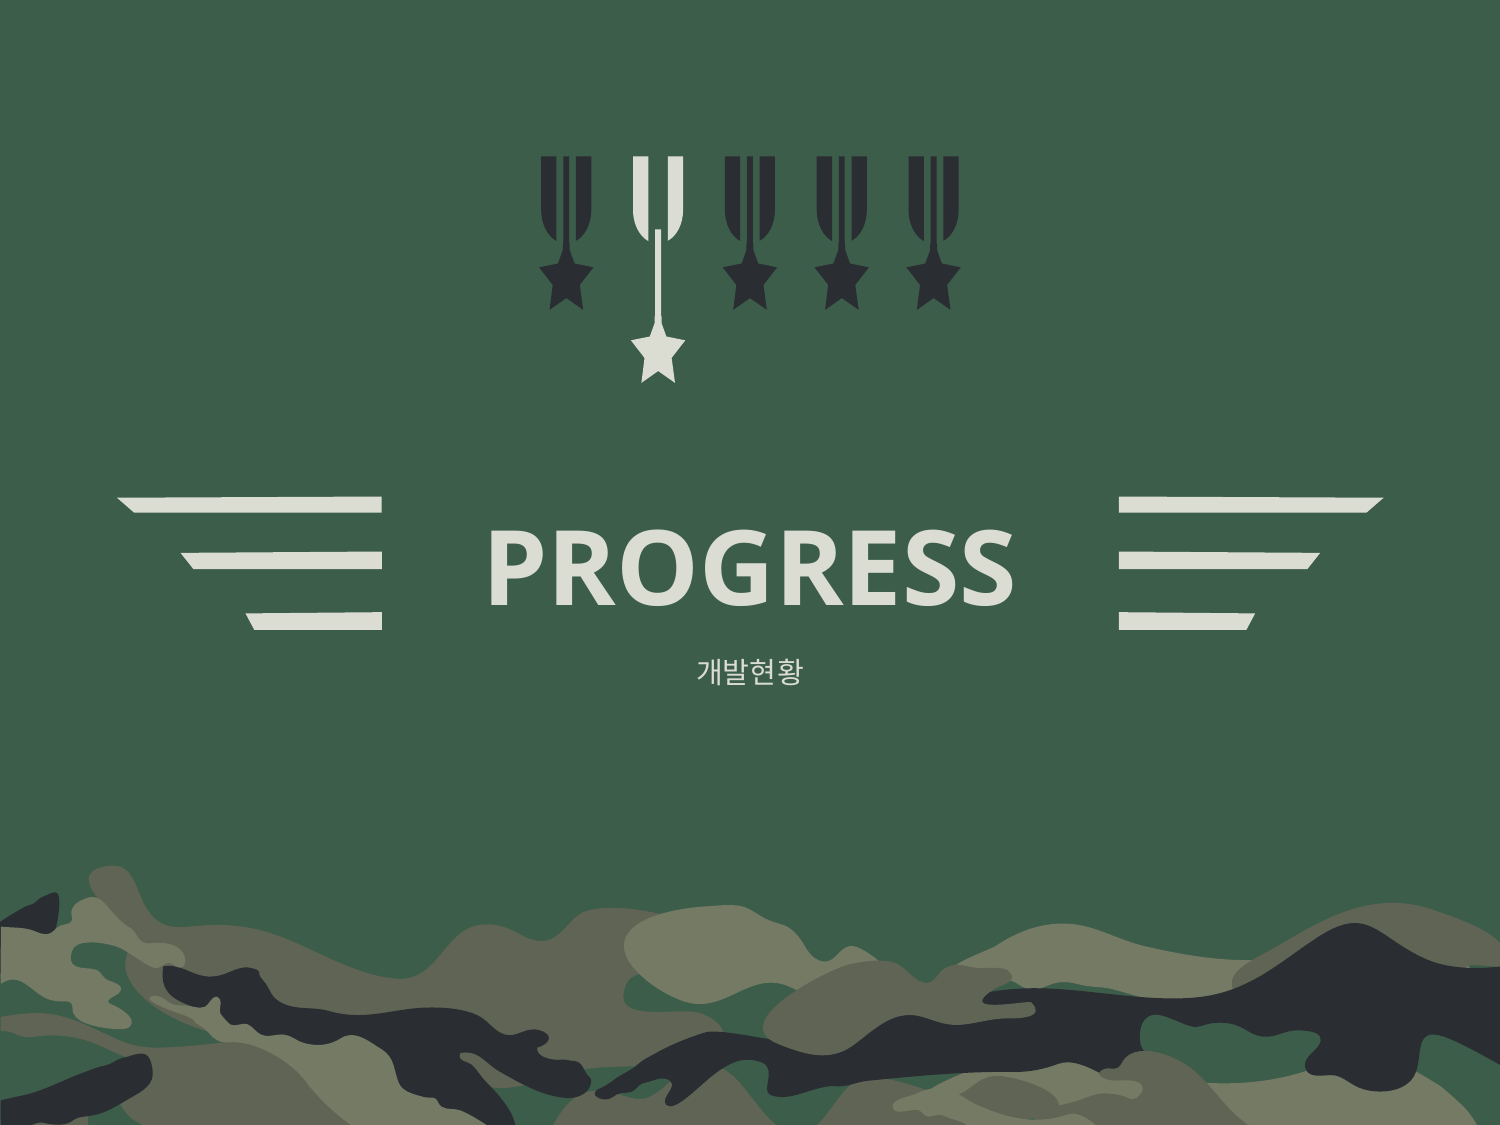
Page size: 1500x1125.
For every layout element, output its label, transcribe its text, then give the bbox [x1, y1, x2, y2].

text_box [116, 496, 383, 631]
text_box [722, 156, 778, 311]
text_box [906, 156, 962, 311]
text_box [814, 156, 870, 311]
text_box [1118, 496, 1385, 631]
title PROGRESS [335, 471, 1165, 656]
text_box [538, 156, 594, 311]
subtitle 개발현황 [418, 639, 1082, 735]
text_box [630, 156, 686, 384]
